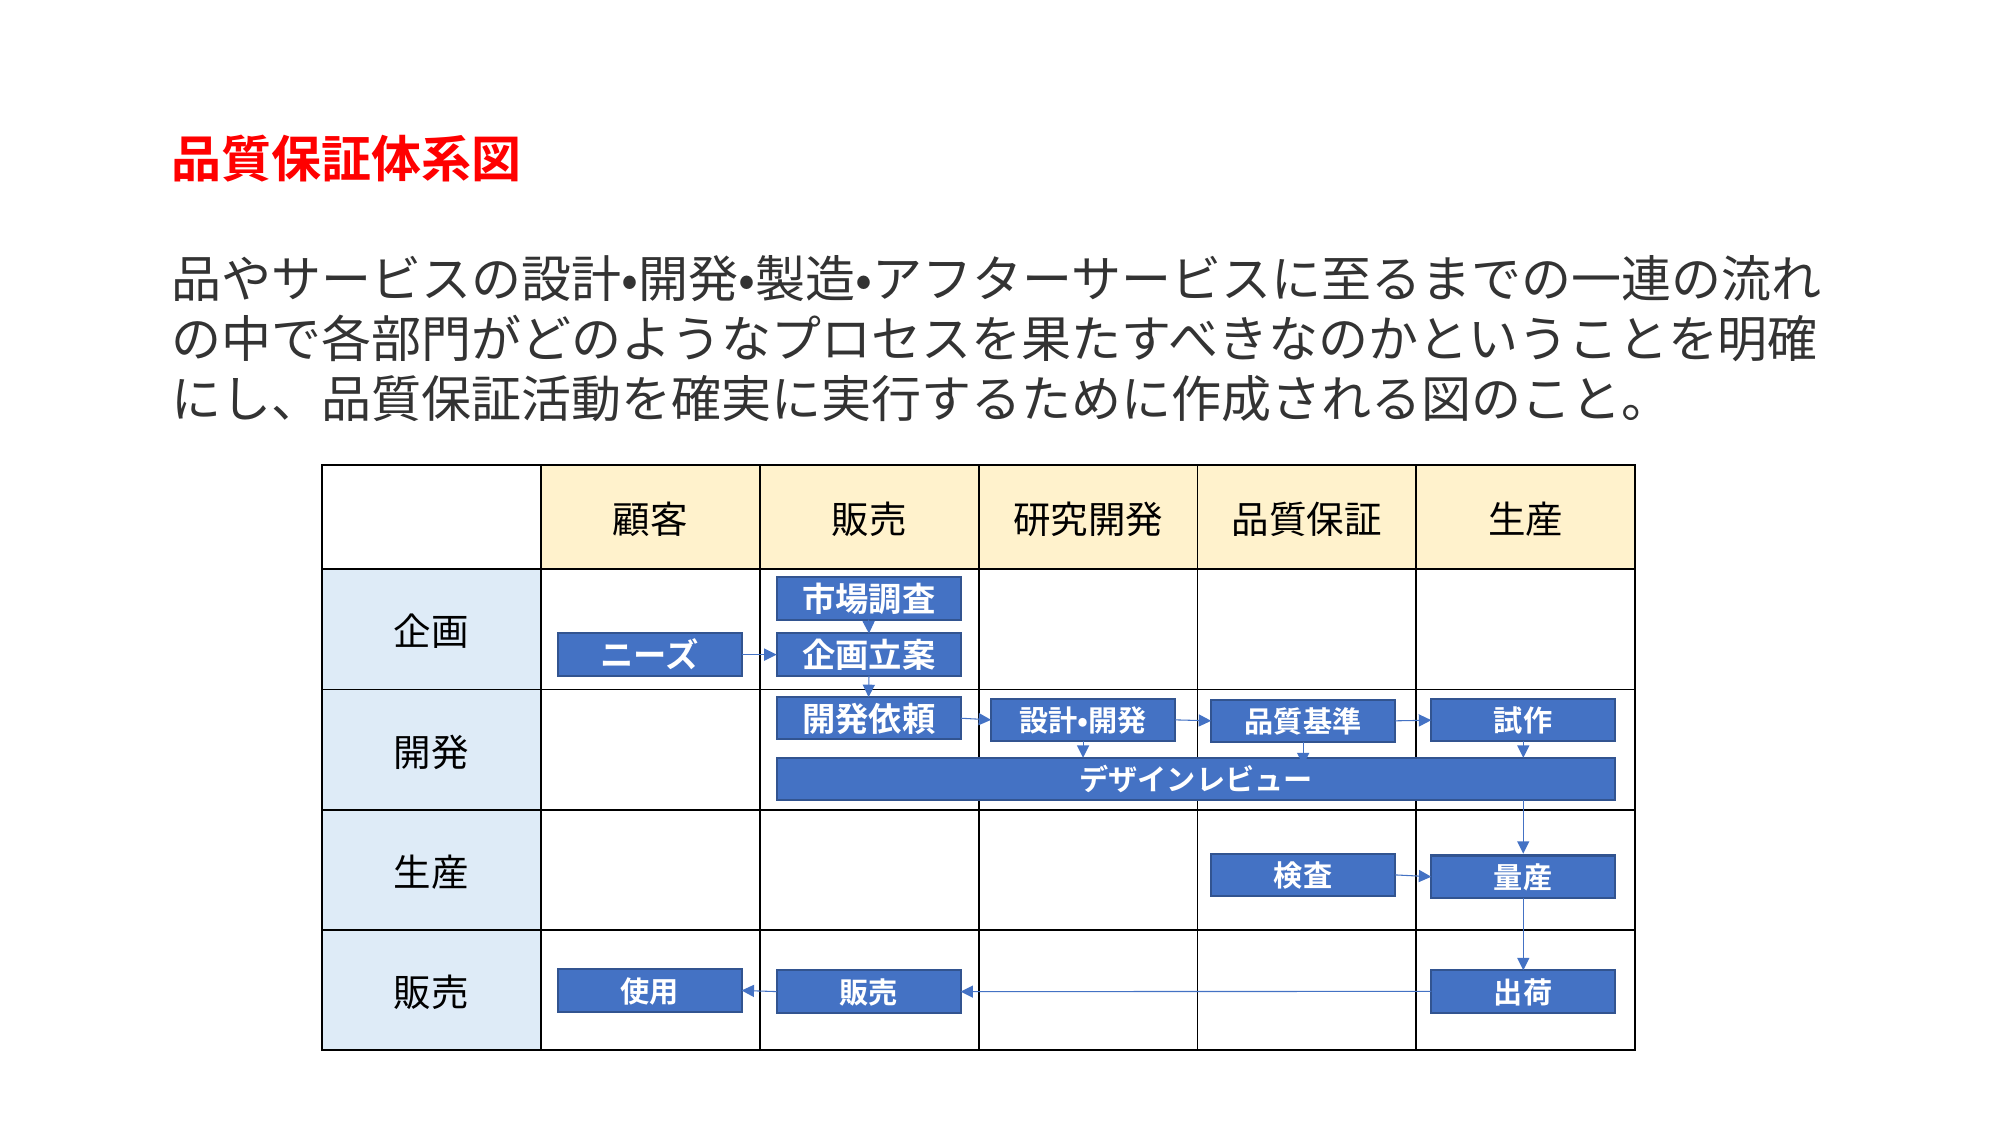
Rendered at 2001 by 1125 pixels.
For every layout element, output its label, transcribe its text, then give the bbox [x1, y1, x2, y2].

table_cell [980, 811, 1197, 929]
table_cell [980, 570, 1197, 689]
table_header 生産 [1417, 466, 1634, 568]
table_cell [761, 690, 978, 809]
text_box 出荷 [1430, 969, 1616, 1014]
table_cell [1198, 690, 1415, 720]
table_cell 生産 [323, 811, 540, 929]
table_header [323, 466, 540, 568]
text_box 品質基準 [1210, 699, 1396, 743]
table_cell [542, 931, 759, 1049]
table_header 顧客 [542, 466, 759, 568]
table_cell [761, 570, 978, 689]
text_box 開発依頼 [776, 696, 962, 740]
table_cell [1198, 801, 1415, 809]
table_cell [1198, 570, 1415, 689]
table_cell [1524, 811, 1634, 929]
text_box 検査 [1210, 853, 1396, 897]
table_cell [1417, 877, 1523, 929]
table_cell [980, 721, 1082, 757]
text_box 試作 [1430, 698, 1616, 742]
table_cell [761, 811, 978, 929]
text_box 市場調査 [776, 576, 962, 621]
table_cell [1198, 811, 1415, 929]
text_box 品質保証体系図 品やサービスの設計・開発・製造・アフターサービスに至るまでの一連の流れの中で各部門がどのようなプロセスを果たすべきなのかということを明確にし、品質保証活動を確実に実行するために作成される図のこと。 [156, 120, 1850, 436]
table_cell [542, 690, 759, 809]
text_box ニーズ [557, 632, 743, 677]
table_cell [980, 690, 1197, 719]
table_header 販売 [761, 466, 978, 568]
table_cell [980, 931, 1197, 991]
text_box 量産 [1430, 854, 1616, 899]
text_box 使用 [557, 968, 743, 1013]
text_box 設計・開発 [990, 698, 1176, 742]
table_cell 販売 [323, 931, 540, 1049]
table_cell [980, 993, 1197, 1049]
table_cell [1198, 931, 1415, 990]
table_cell [1417, 811, 1523, 874]
table_cell [1417, 570, 1634, 689]
text_box デザインレビュー [776, 757, 1616, 801]
table_cell [1198, 992, 1415, 1049]
table_cell [1198, 722, 1303, 757]
table_cell [761, 931, 978, 991]
text_box 企画立案 [776, 632, 962, 677]
table_cell [1417, 931, 1634, 1049]
table_cell [542, 570, 759, 689]
table_cell [761, 992, 978, 1049]
table_header 研究開発 [980, 466, 1197, 568]
table_cell [1304, 722, 1415, 757]
table_cell [1084, 721, 1197, 757]
table_header 品質保証 [1198, 466, 1415, 568]
table_cell 開発 [323, 690, 540, 809]
table_cell [542, 811, 759, 929]
text_box 販売 [776, 969, 962, 1014]
table_cell [980, 801, 1197, 809]
table_cell [1417, 690, 1634, 809]
table_cell 企画 [323, 570, 540, 689]
